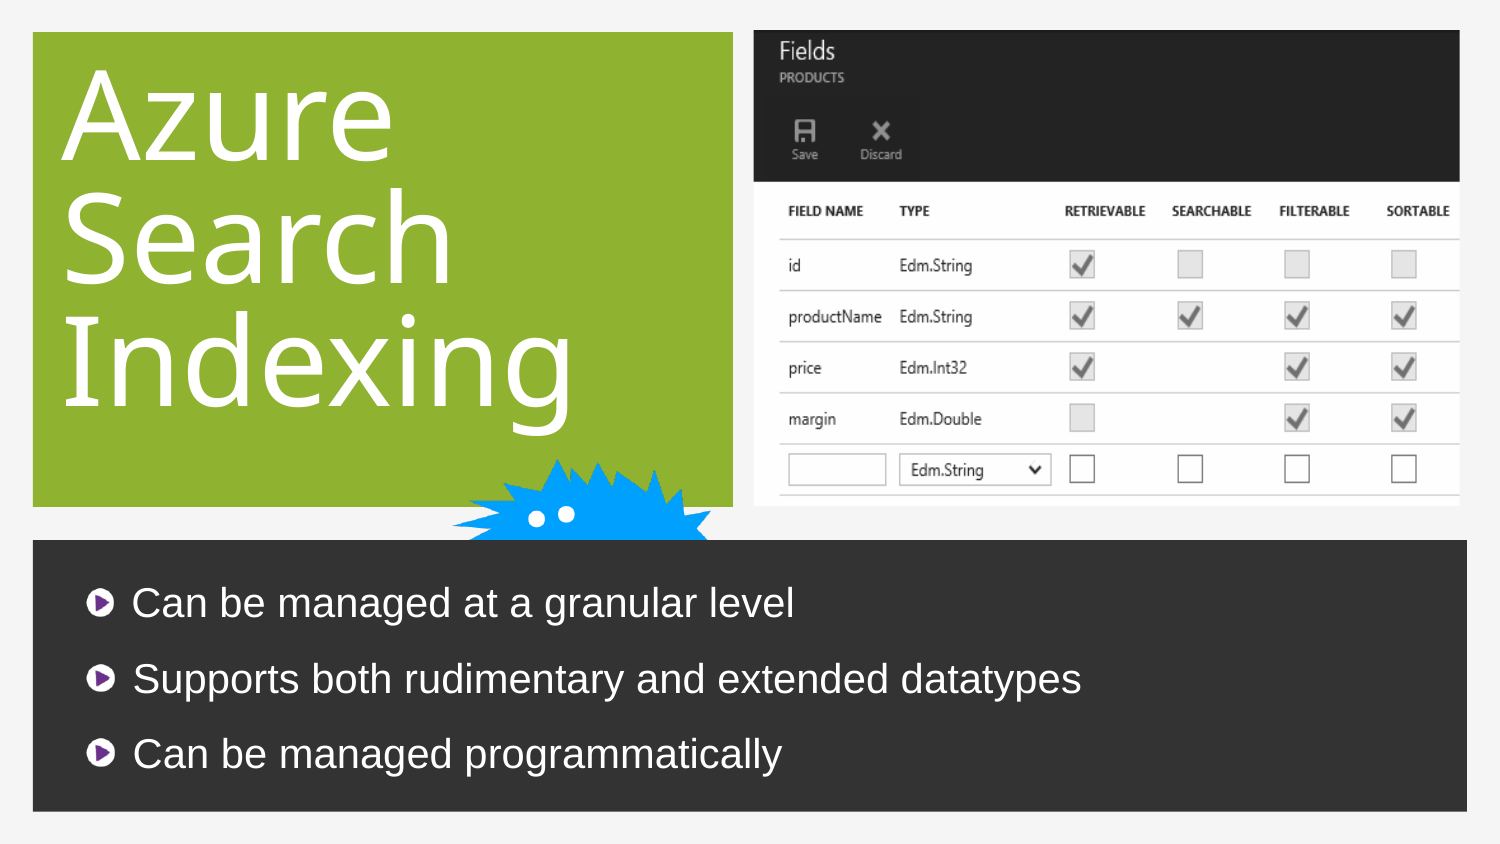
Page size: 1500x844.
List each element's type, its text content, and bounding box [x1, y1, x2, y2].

list Can be managed programmatically [117, 719, 1438, 788]
picture [452, 492, 711, 540]
picture [86, 738, 115, 767]
list Can be managed at a granular level [116, 568, 1436, 637]
picture [86, 664, 115, 692]
picture [753, 30, 1460, 506]
list Supports both rudimentary and extended datatypes [117, 644, 1438, 712]
picture [86, 588, 114, 617]
title Azure Search Indexing [47, 55, 719, 492]
